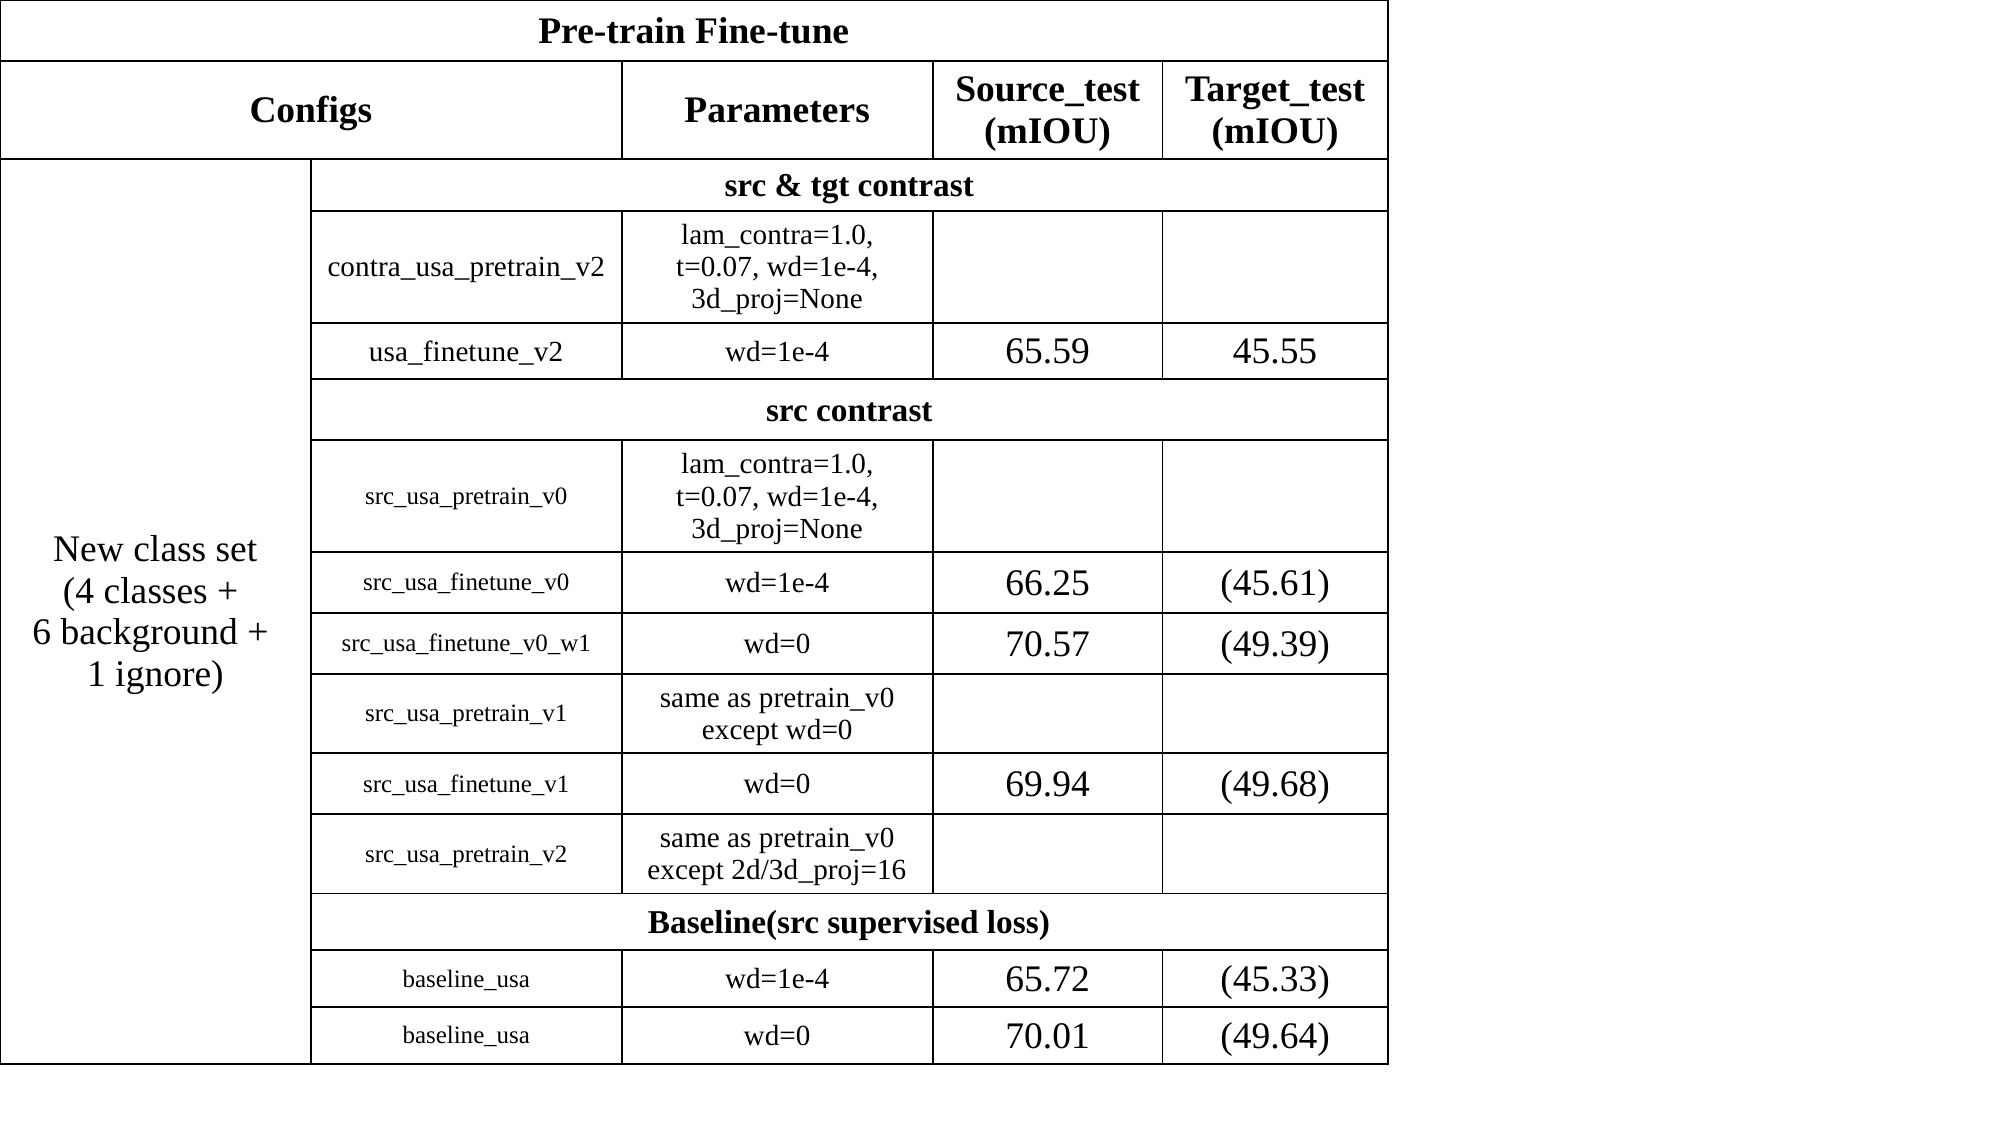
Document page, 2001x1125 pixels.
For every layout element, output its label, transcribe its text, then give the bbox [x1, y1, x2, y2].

table_cell (49.68) [1163, 754, 1387, 813]
table_cell [1163, 212, 1387, 322]
table_cell 65.59 [934, 324, 1162, 378]
table_cell wd=0 [623, 1008, 932, 1063]
table_cell lam_contra=1.0, t=0.07, wd=1e-4, 3d_proj=None [623, 212, 932, 322]
table_cell usa_finetune_v2 [312, 324, 621, 378]
table_cell wd=1e-4 [623, 951, 932, 1006]
table_cell (49.64) [1163, 1008, 1387, 1063]
table_cell src_usa_finetune_v0 [312, 553, 621, 612]
table_cell src_usa_finetune_v0_w1 [312, 614, 621, 673]
table_cell New class set (4 classes + 6 background + 1 ignore) [1, 160, 310, 1063]
table_cell wd=0 [623, 754, 932, 813]
table_cell src_usa_pretrain_v2 [312, 815, 621, 893]
table_cell Parameters [623, 62, 932, 158]
table_cell Configs [1, 62, 621, 158]
table_cell contra_usa_pretrain_v2 [312, 212, 621, 322]
table_cell (49.39) [1163, 614, 1387, 673]
table_cell Source_test (mIOU) [934, 62, 1162, 158]
table_cell [1163, 441, 1387, 551]
table_cell same as pretrain_v0 except wd=0 [623, 675, 932, 752]
table_cell src & tgt contrast [312, 160, 1387, 210]
table_cell [934, 441, 1162, 551]
table_cell [934, 212, 1162, 322]
table_cell src contrast [312, 380, 1387, 439]
table_cell 65.72 [934, 951, 1162, 1006]
table_cell src_usa_pretrain_v0 [312, 441, 621, 551]
table_cell wd=1e-4 [623, 324, 932, 378]
table_cell wd=1e-4 [623, 553, 932, 612]
table_cell src_usa_finetune_v1 [312, 754, 621, 813]
table_cell (45.61) [1163, 553, 1387, 612]
table_header Pre-train Fine-tune [1, 1, 1387, 60]
table_cell [934, 815, 1162, 893]
table_cell Target_test (mIOU) [1163, 62, 1387, 158]
table_cell same as pretrain_v0 except 2d/3d_proj=16 [623, 815, 932, 893]
table_cell wd=0 [623, 614, 932, 673]
table_cell 66.25 [934, 553, 1162, 612]
table_cell 45.55 [1163, 324, 1387, 378]
table_cell baseline_usa [312, 951, 621, 1006]
table_cell 70.01 [934, 1008, 1162, 1063]
table_cell baseline_usa [312, 1008, 621, 1063]
table_cell 69.94 [934, 754, 1162, 813]
table_cell 70.57 [934, 614, 1162, 673]
table_cell [1163, 675, 1387, 752]
table_cell src_usa_pretrain_v1 [312, 675, 621, 752]
table_cell (45.33) [1163, 951, 1387, 1006]
table_cell [934, 675, 1162, 752]
table_cell [1163, 815, 1387, 893]
table_cell lam_contra=1.0, t=0.07, wd=1e-4, 3d_proj=None [623, 441, 932, 551]
table_cell Baseline(src supervised loss) [312, 894, 1387, 949]
